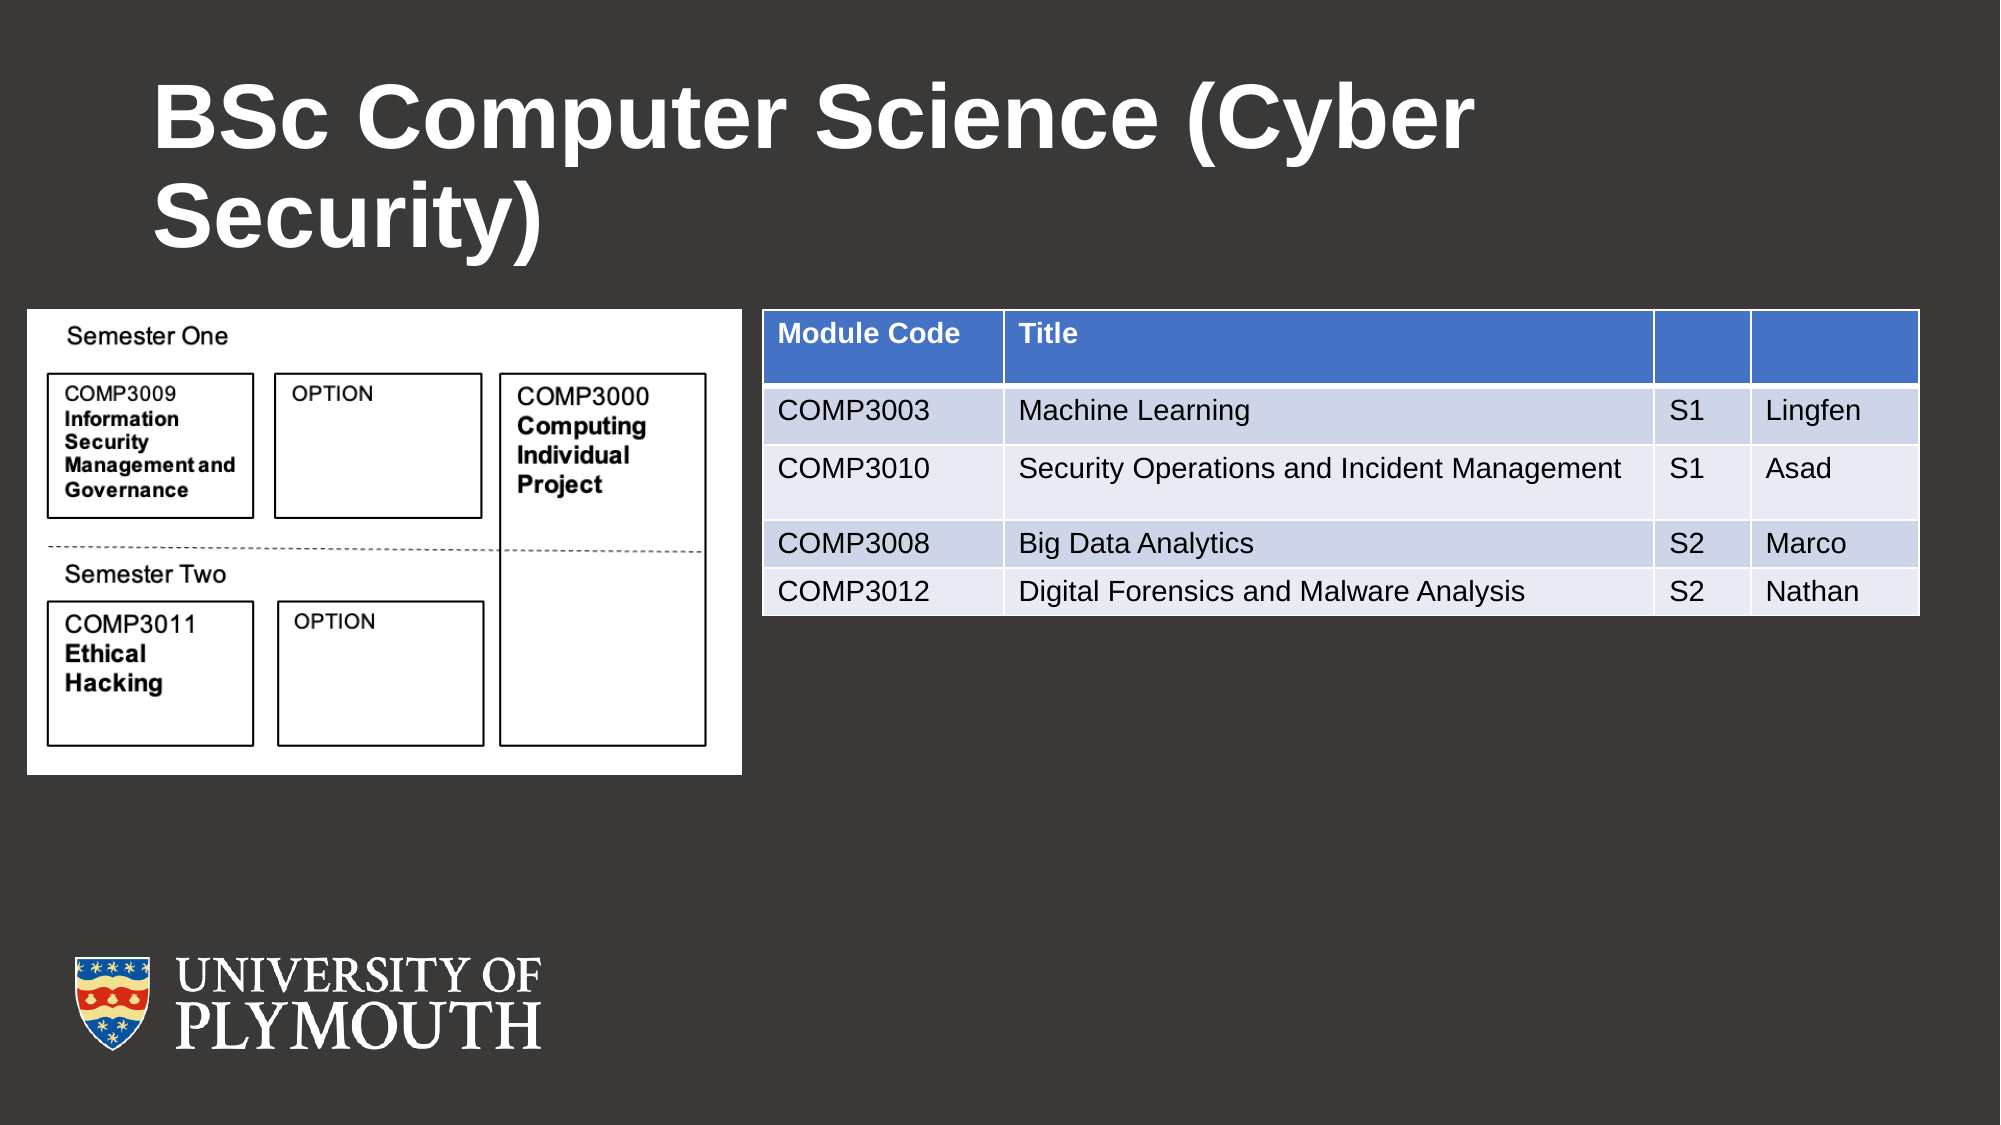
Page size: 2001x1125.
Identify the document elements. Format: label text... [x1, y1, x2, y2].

title BSc Computer Science (Cyber Security) [137, 59, 1863, 278]
table_cell Asad [1752, 446, 1918, 519]
table_cell S2 [1655, 521, 1750, 567]
table_cell S1 [1655, 389, 1750, 444]
table_cell Security Operations and Incident Management [1005, 446, 1653, 519]
table_cell Machine Learning [1005, 389, 1653, 444]
table_cell COMP3003 [764, 389, 1003, 444]
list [27, 309, 742, 775]
table_header Title [1005, 311, 1653, 383]
table_header Module Code [764, 311, 1003, 383]
table_cell COMP3008 [764, 521, 1003, 567]
table_cell S2 [1655, 569, 1750, 615]
picture [75, 957, 541, 1053]
table_cell Nathan [1752, 569, 1918, 615]
table_cell COMP3010 [764, 446, 1003, 519]
table_header [1655, 311, 1750, 383]
table_cell Lingfen [1752, 389, 1918, 444]
table_cell Marco [1752, 521, 1918, 567]
table_header [1752, 311, 1918, 383]
table_cell S1 [1655, 446, 1750, 519]
table_cell COMP3012 [764, 569, 1003, 615]
table_cell Digital Forensics and Malware Analysis [1005, 569, 1653, 615]
table_cell Big Data Analytics [1005, 521, 1653, 567]
